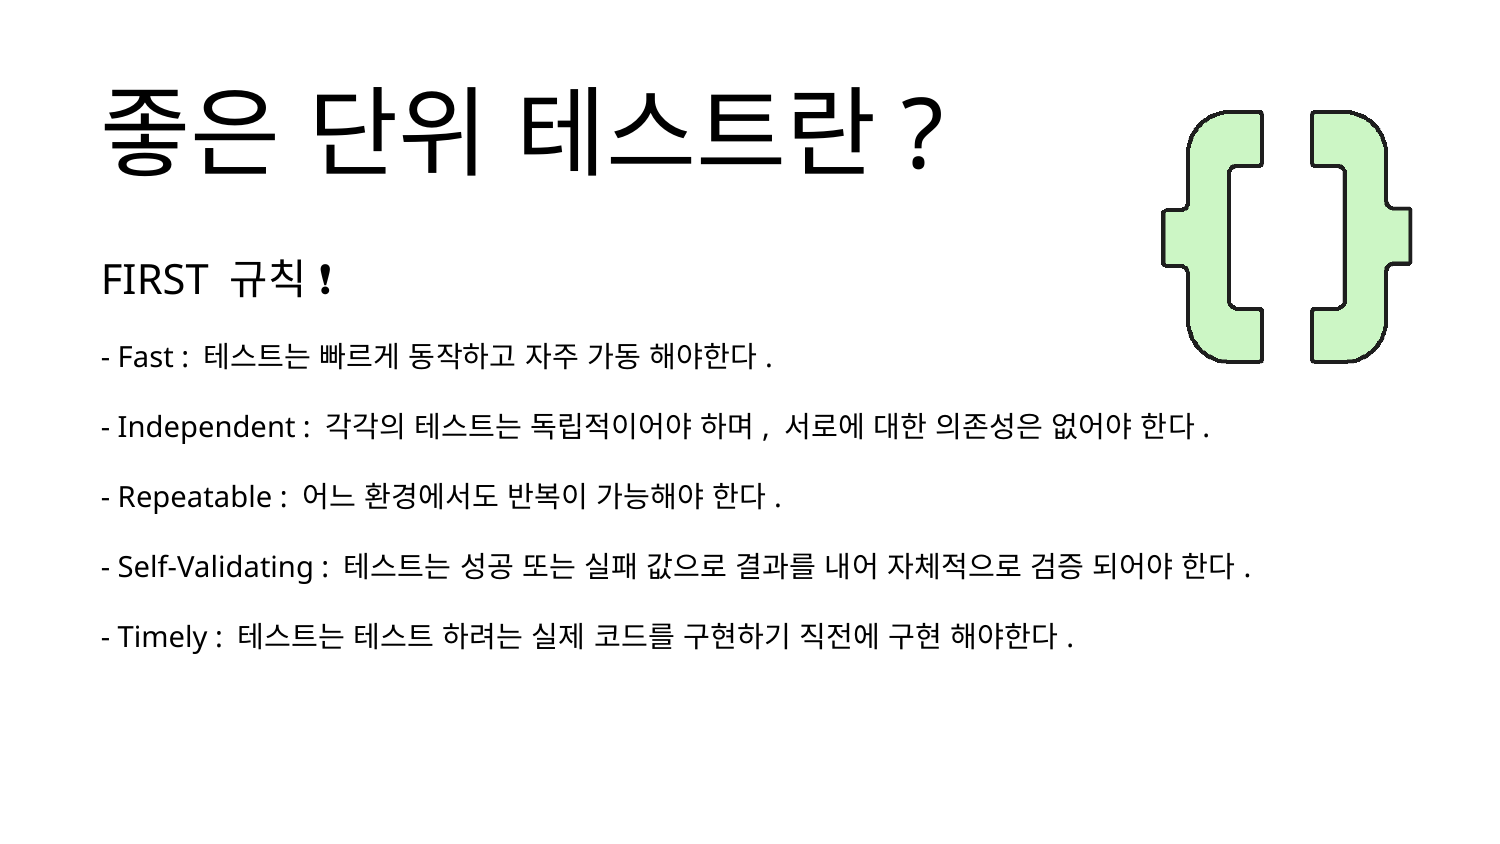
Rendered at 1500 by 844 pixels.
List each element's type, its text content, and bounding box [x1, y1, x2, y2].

text_box 좋은 단위 테스트란? [85, 55, 1146, 188]
text_box FIRST 규칙 ❗️ - Fast : 테스트는 빠르게 동작하고 자주 가동 해야한다. - Independent : 각각의 테스트는 독립적이어야 하며, 서로에 대한 의존성은 없어야 한다. - Repeatable : 어느 환경에서도 반복이 가능해야 한다. - Self-Validating : 테스트는 성공 또는 실패 값으로 결과를 내어 자체적으로 검증 되어야 한다. - Timely : 테스트는 테스트 하려는 실제 코드를 구현하기 직전에 구현 해야한다. [85, 188, 1347, 668]
picture [1160, 108, 1413, 364]
